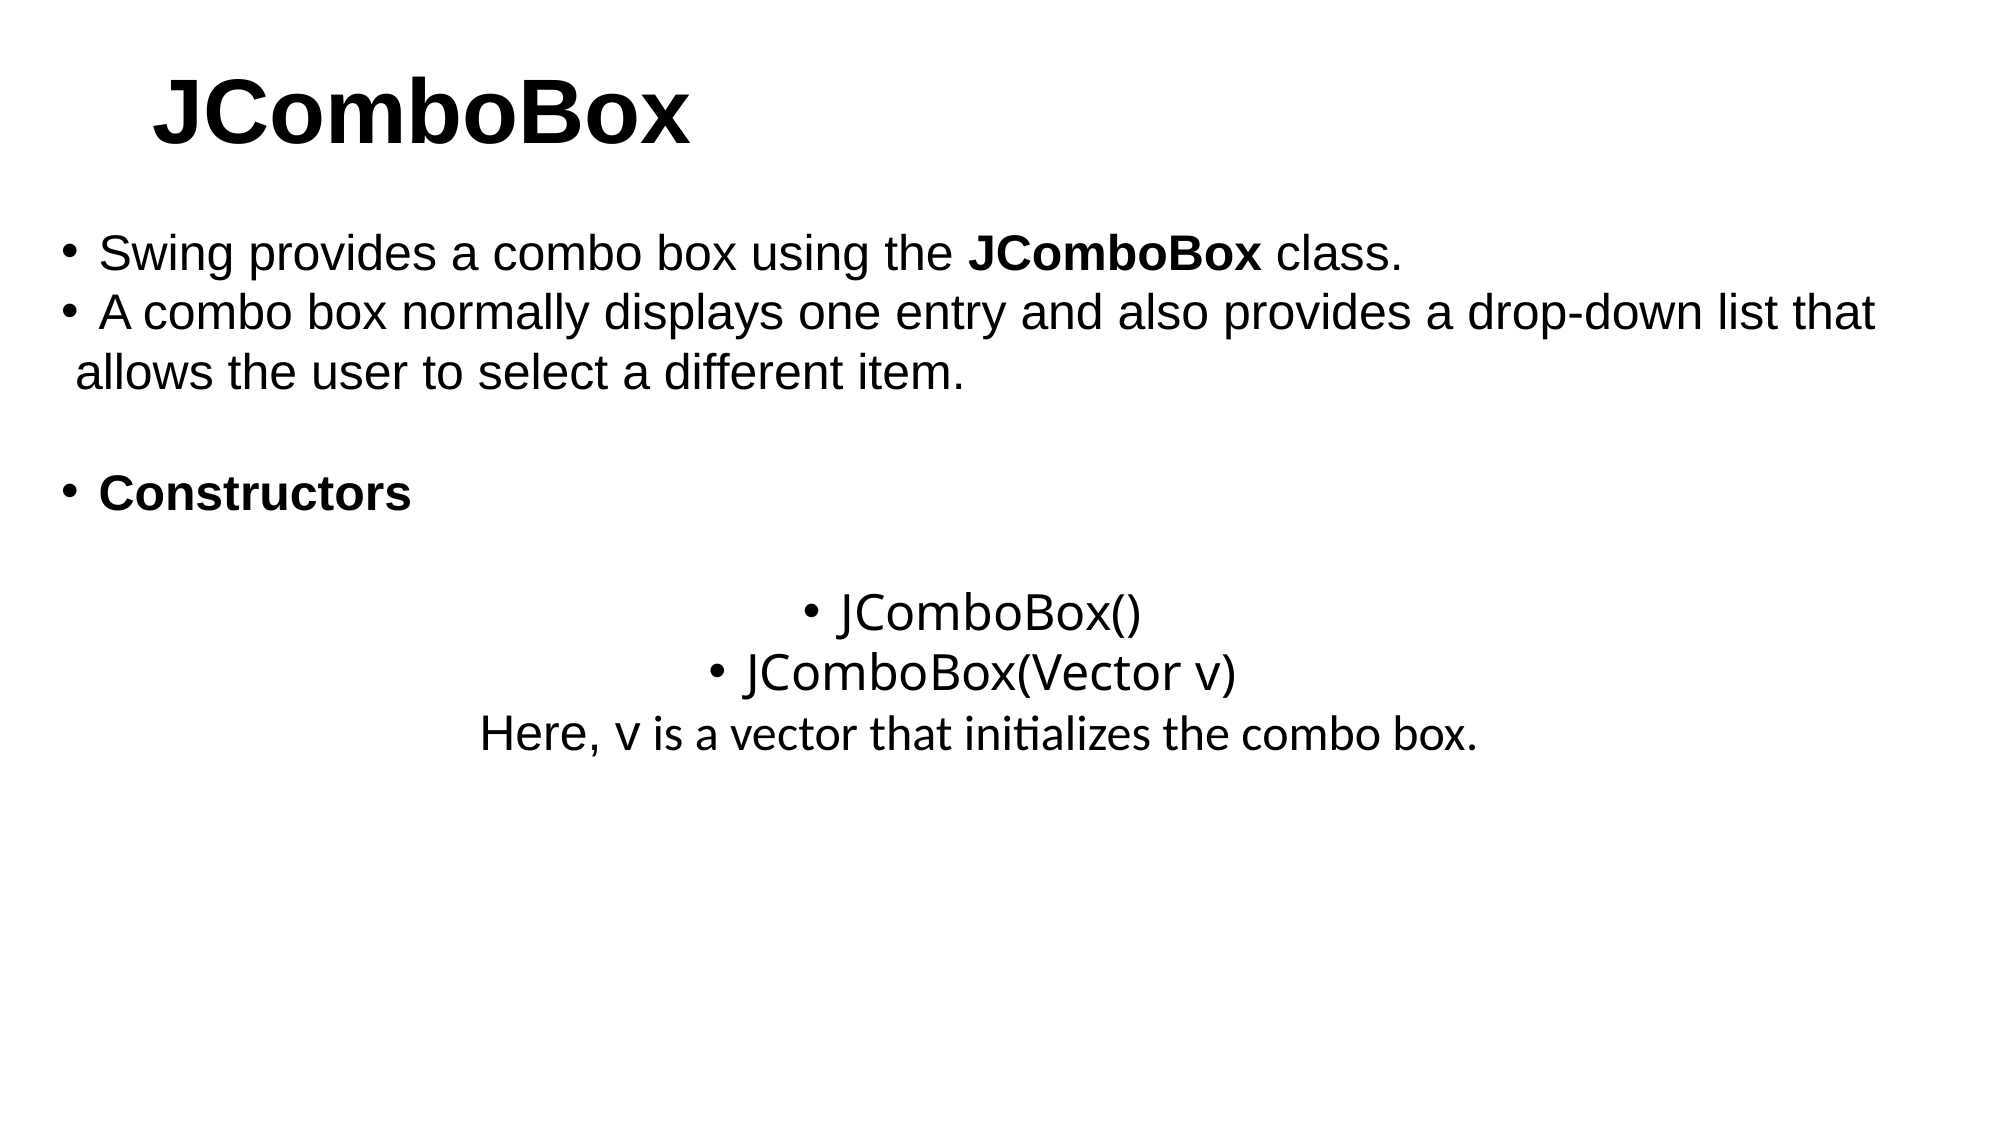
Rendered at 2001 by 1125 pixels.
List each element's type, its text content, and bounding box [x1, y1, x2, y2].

list Swing provides a combo box using the JComboBox class. A combo box normally displays one entry and also provides a drop-down list that allows the user to select a different item. Constructors JComboBox() JComboBox(Vector v) Here, v is a vector that initializes the combo box. [46, 163, 1912, 817]
title JComboBox [137, 59, 1863, 163]
